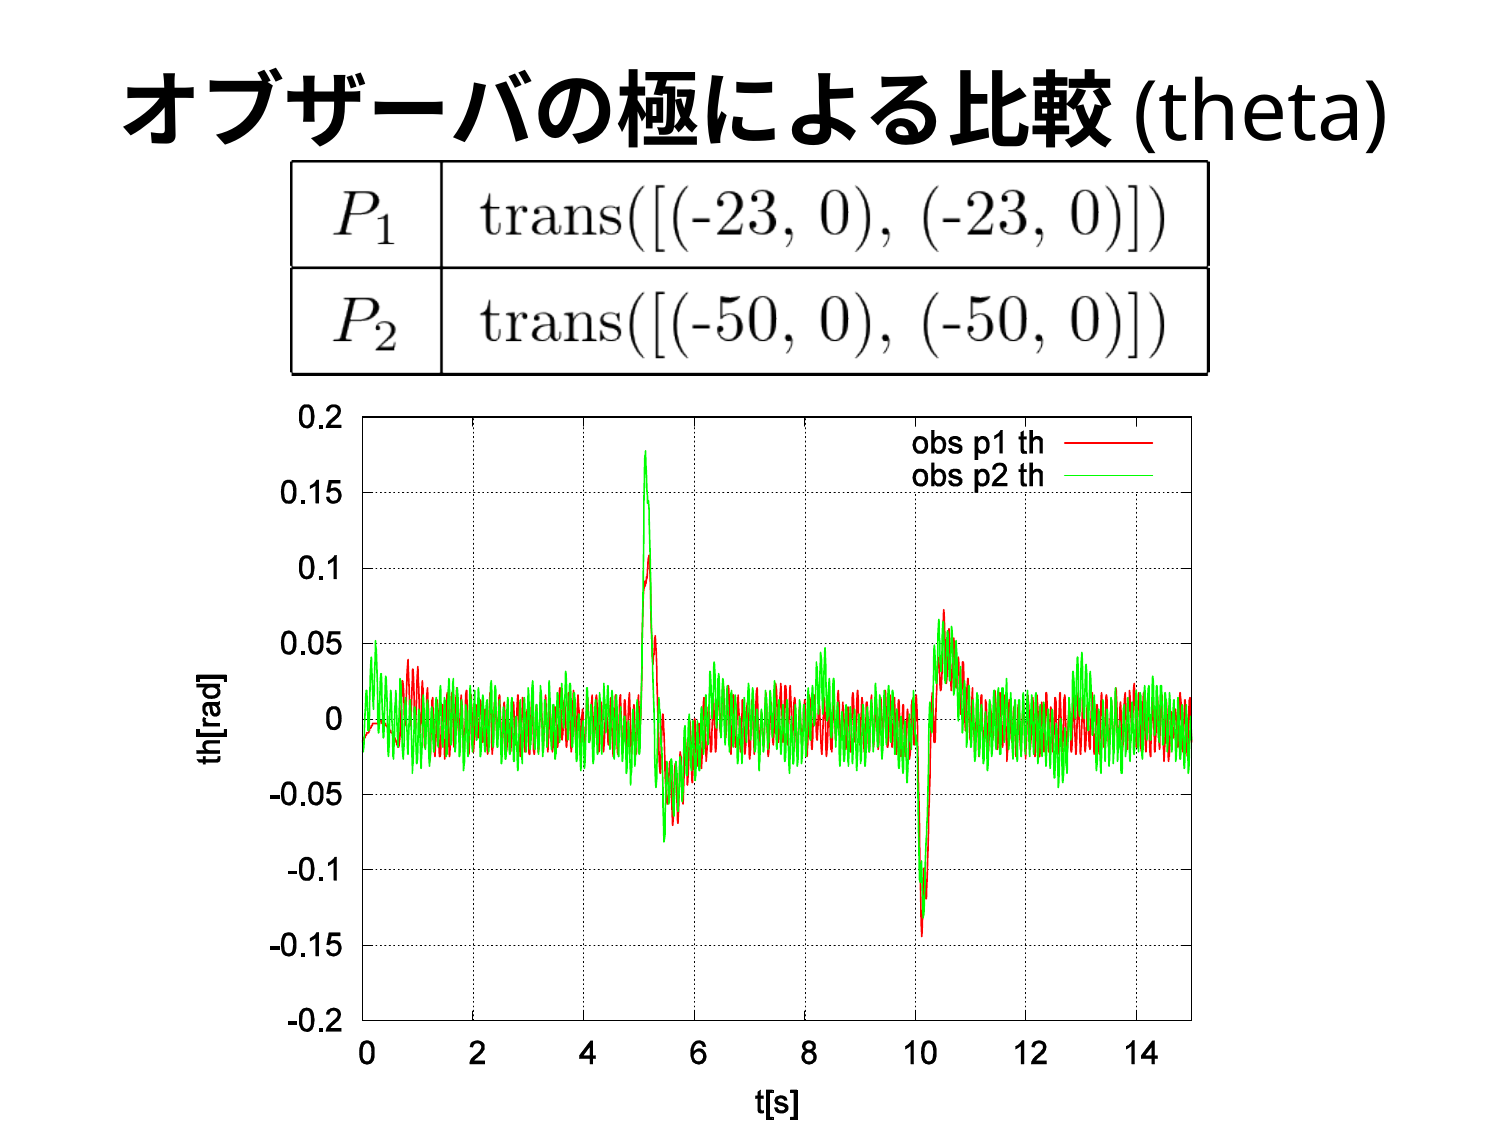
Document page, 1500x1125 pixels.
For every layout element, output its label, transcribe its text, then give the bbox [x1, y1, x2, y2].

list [290, 160, 1210, 376]
picture [182, 377, 1251, 1125]
title オブザーバの極による比較(theta) [103, 5, 1485, 223]
